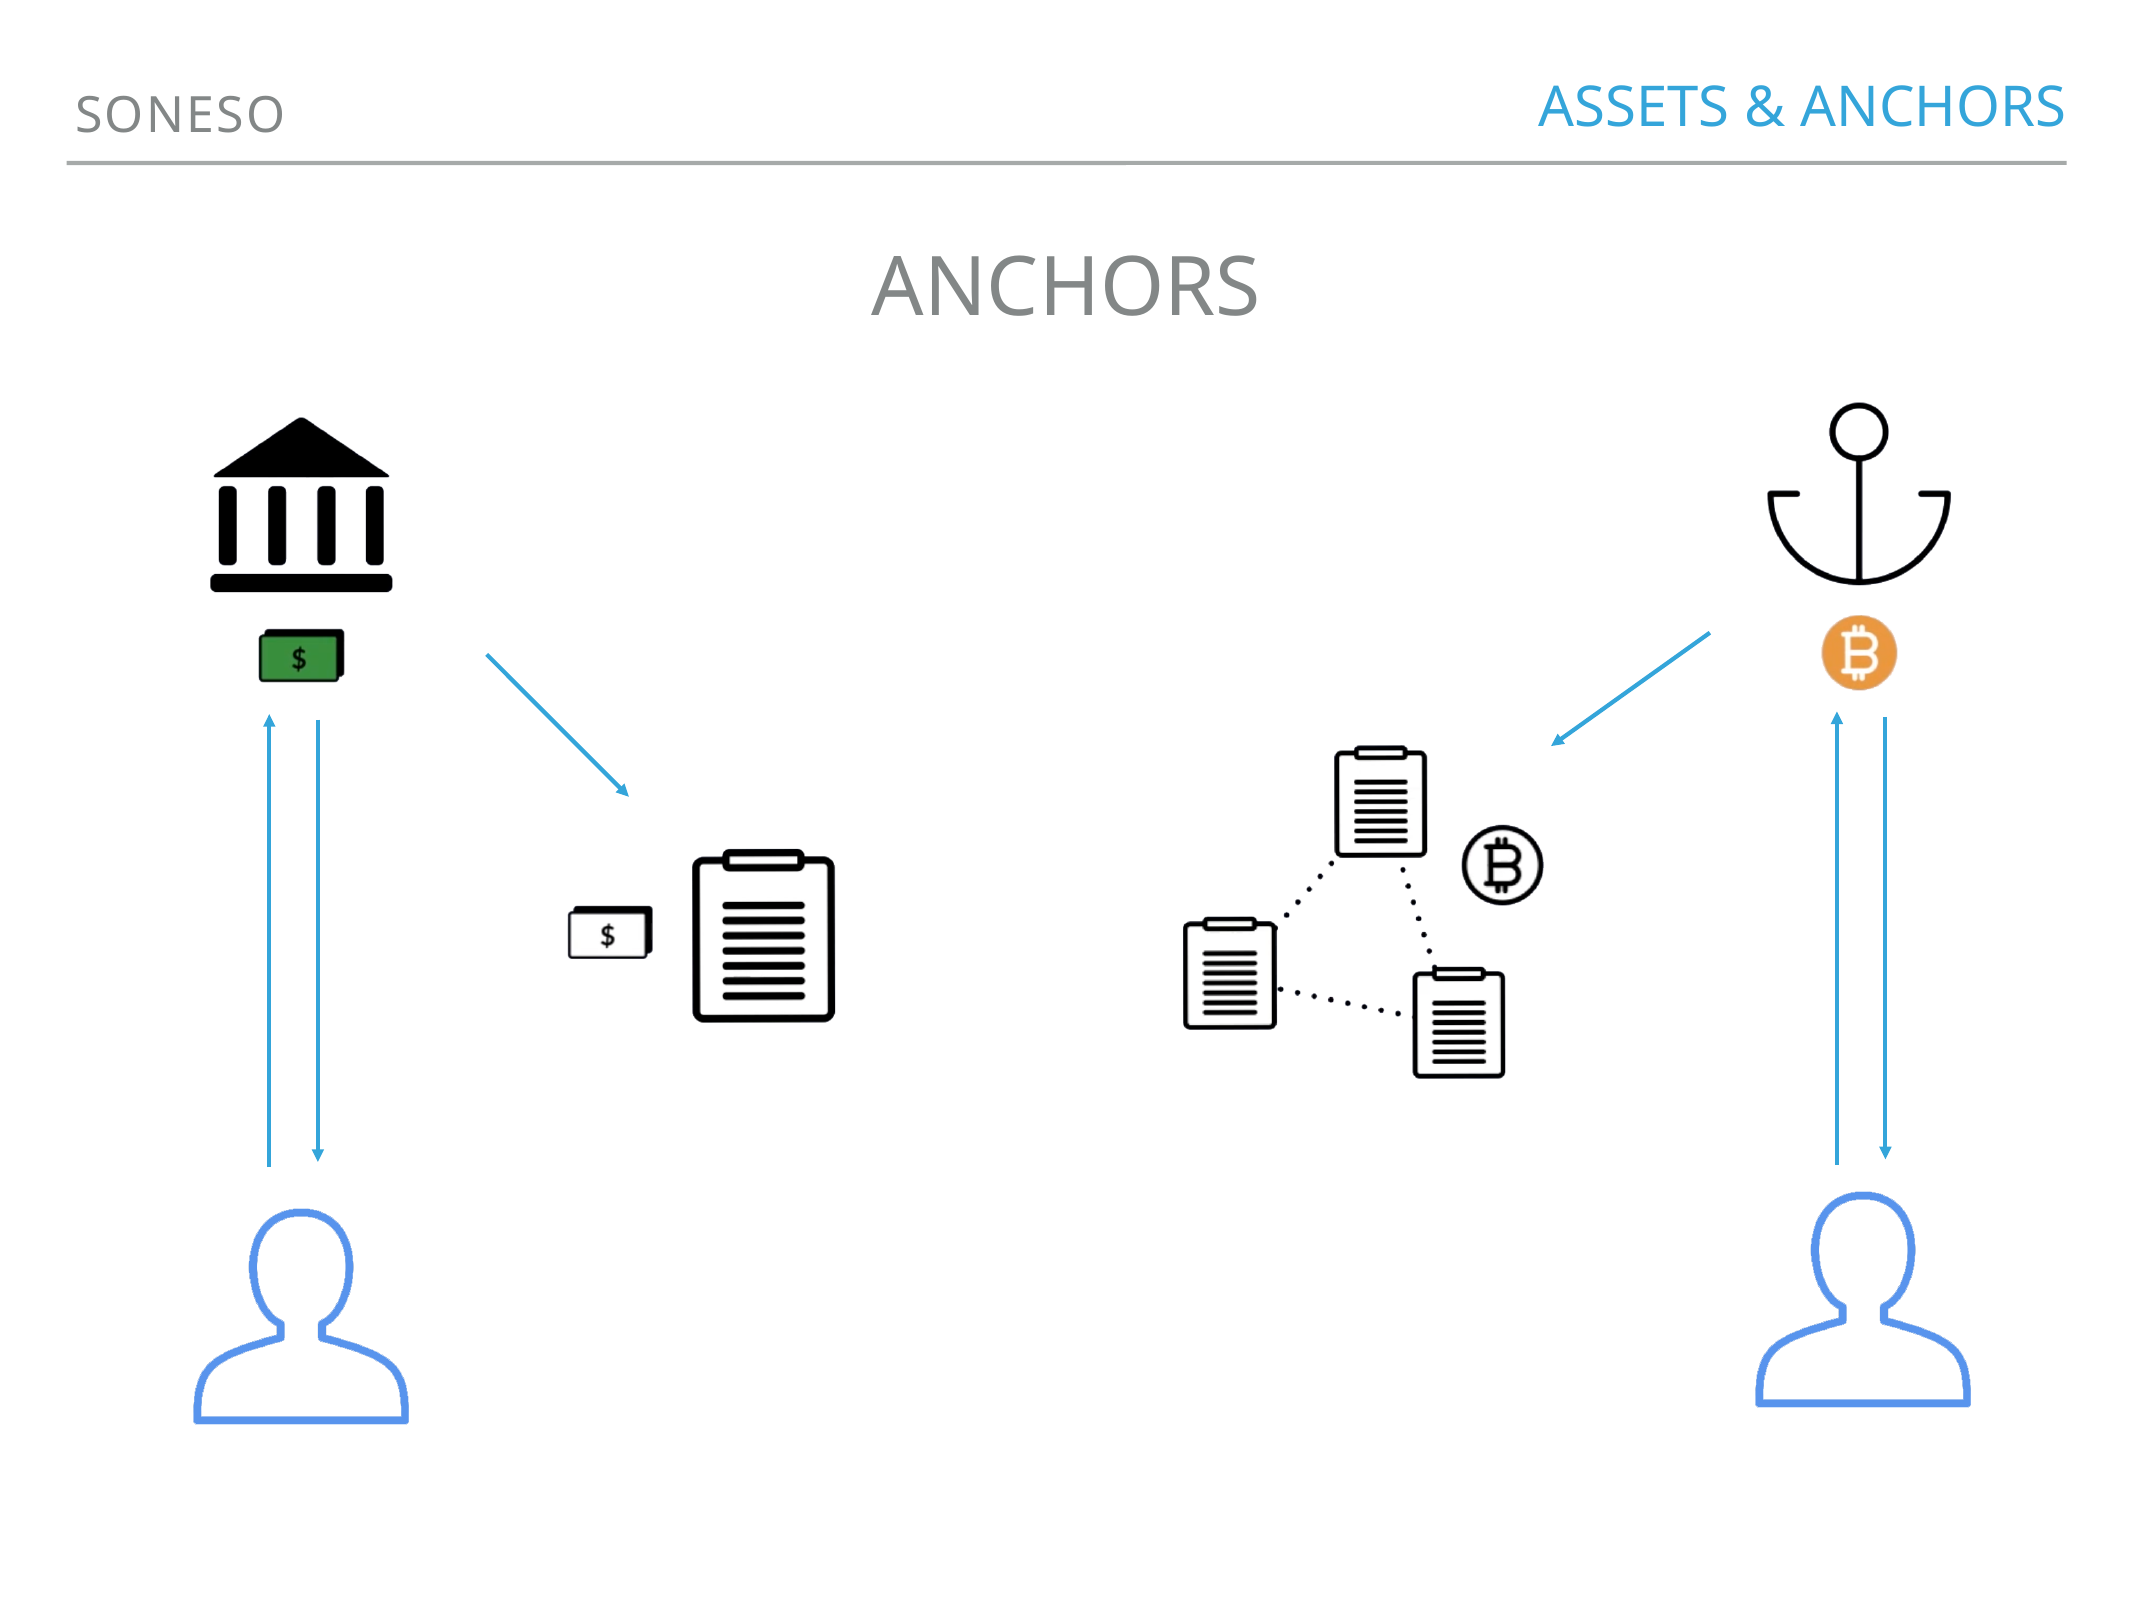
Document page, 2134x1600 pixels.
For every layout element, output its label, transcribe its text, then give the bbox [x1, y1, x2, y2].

text_box ANCHORS [592, 243, 1541, 340]
picture [554, 817, 851, 1059]
text_box [263, 714, 276, 1168]
list SONESO [66, 74, 1901, 151]
text_box [1830, 711, 1844, 1165]
text_box [486, 654, 629, 797]
text_box [1879, 716, 1892, 1160]
text_box [1554, 632, 1710, 746]
picture [1737, 1175, 1985, 1417]
text_box ASSETS & ANCHORS [1514, 74, 2091, 150]
text_box [311, 719, 325, 1162]
picture [1171, 730, 1554, 1091]
picture [1749, 385, 1973, 702]
picture [176, 1192, 423, 1435]
picture [188, 405, 412, 700]
